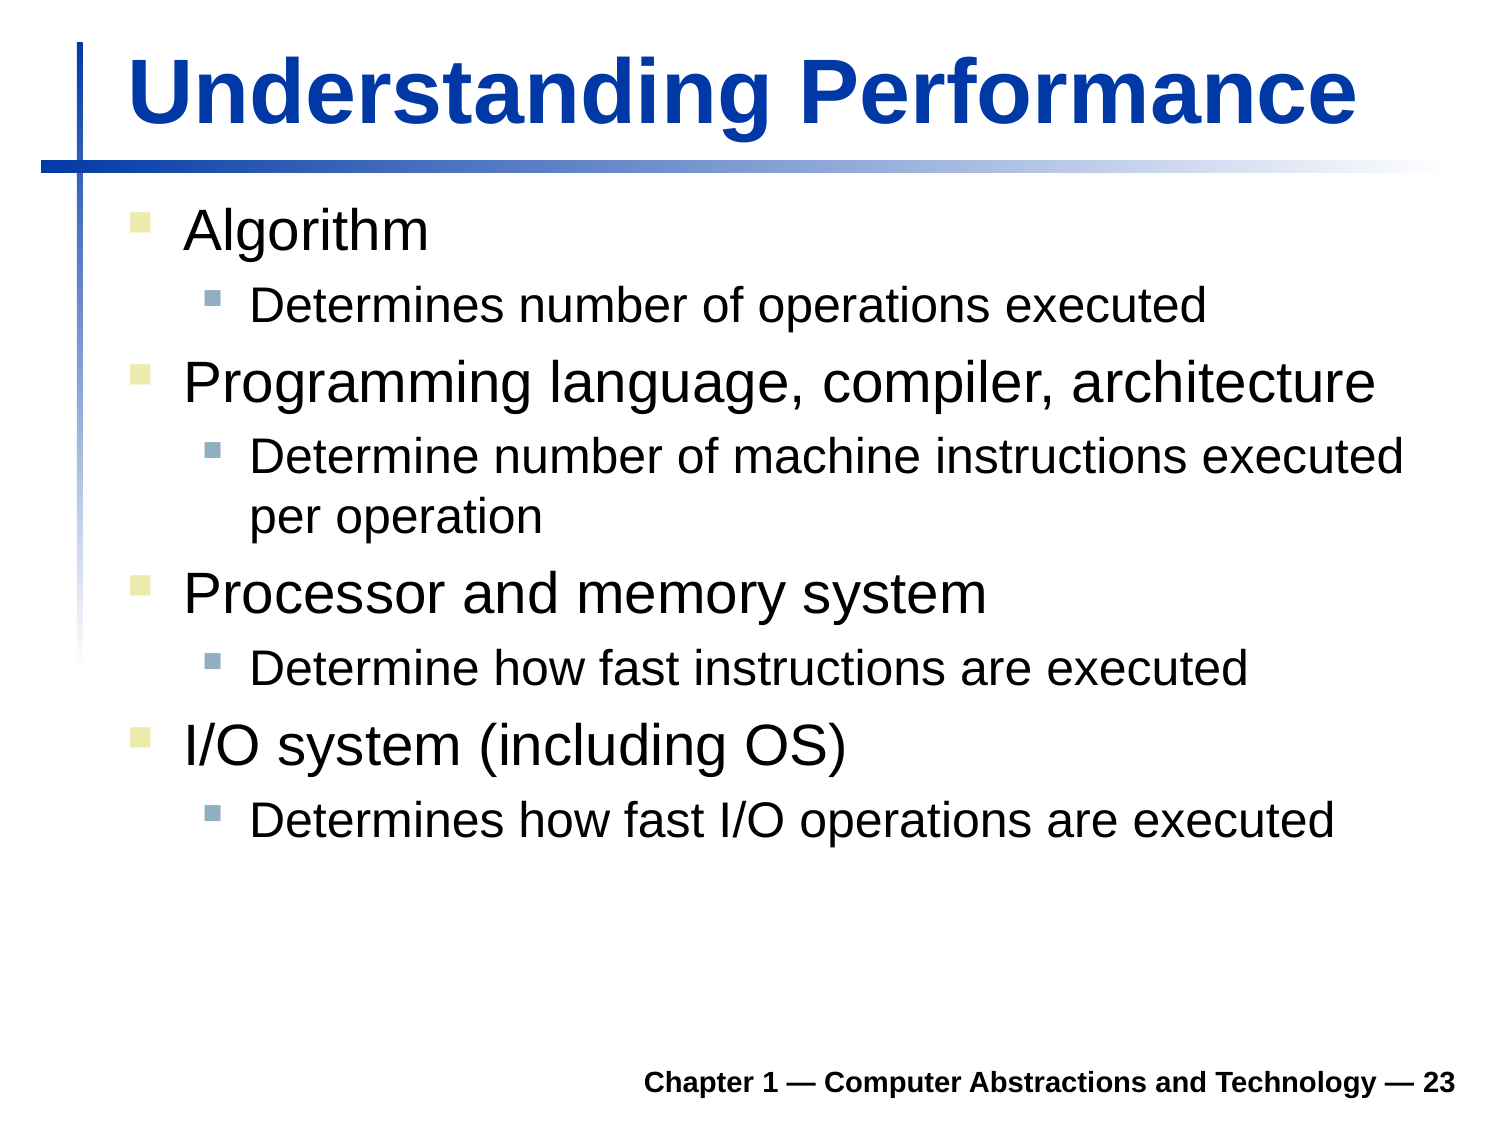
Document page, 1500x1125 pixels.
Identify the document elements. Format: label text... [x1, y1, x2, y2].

title Understanding Performance [112, 23, 1468, 149]
footer Chapter 1 — Computer Abstractions and Technology — 23 [277, 1046, 1471, 1106]
list Algorithm Determines number of operations executed Programming language, compiler, architecture Determine number of machine instructions executed per operation Processor and memory system Determine how fast instructions are executed I/O system (including OS) Determines how fast I/O operations are executed [112, 184, 1469, 1024]
